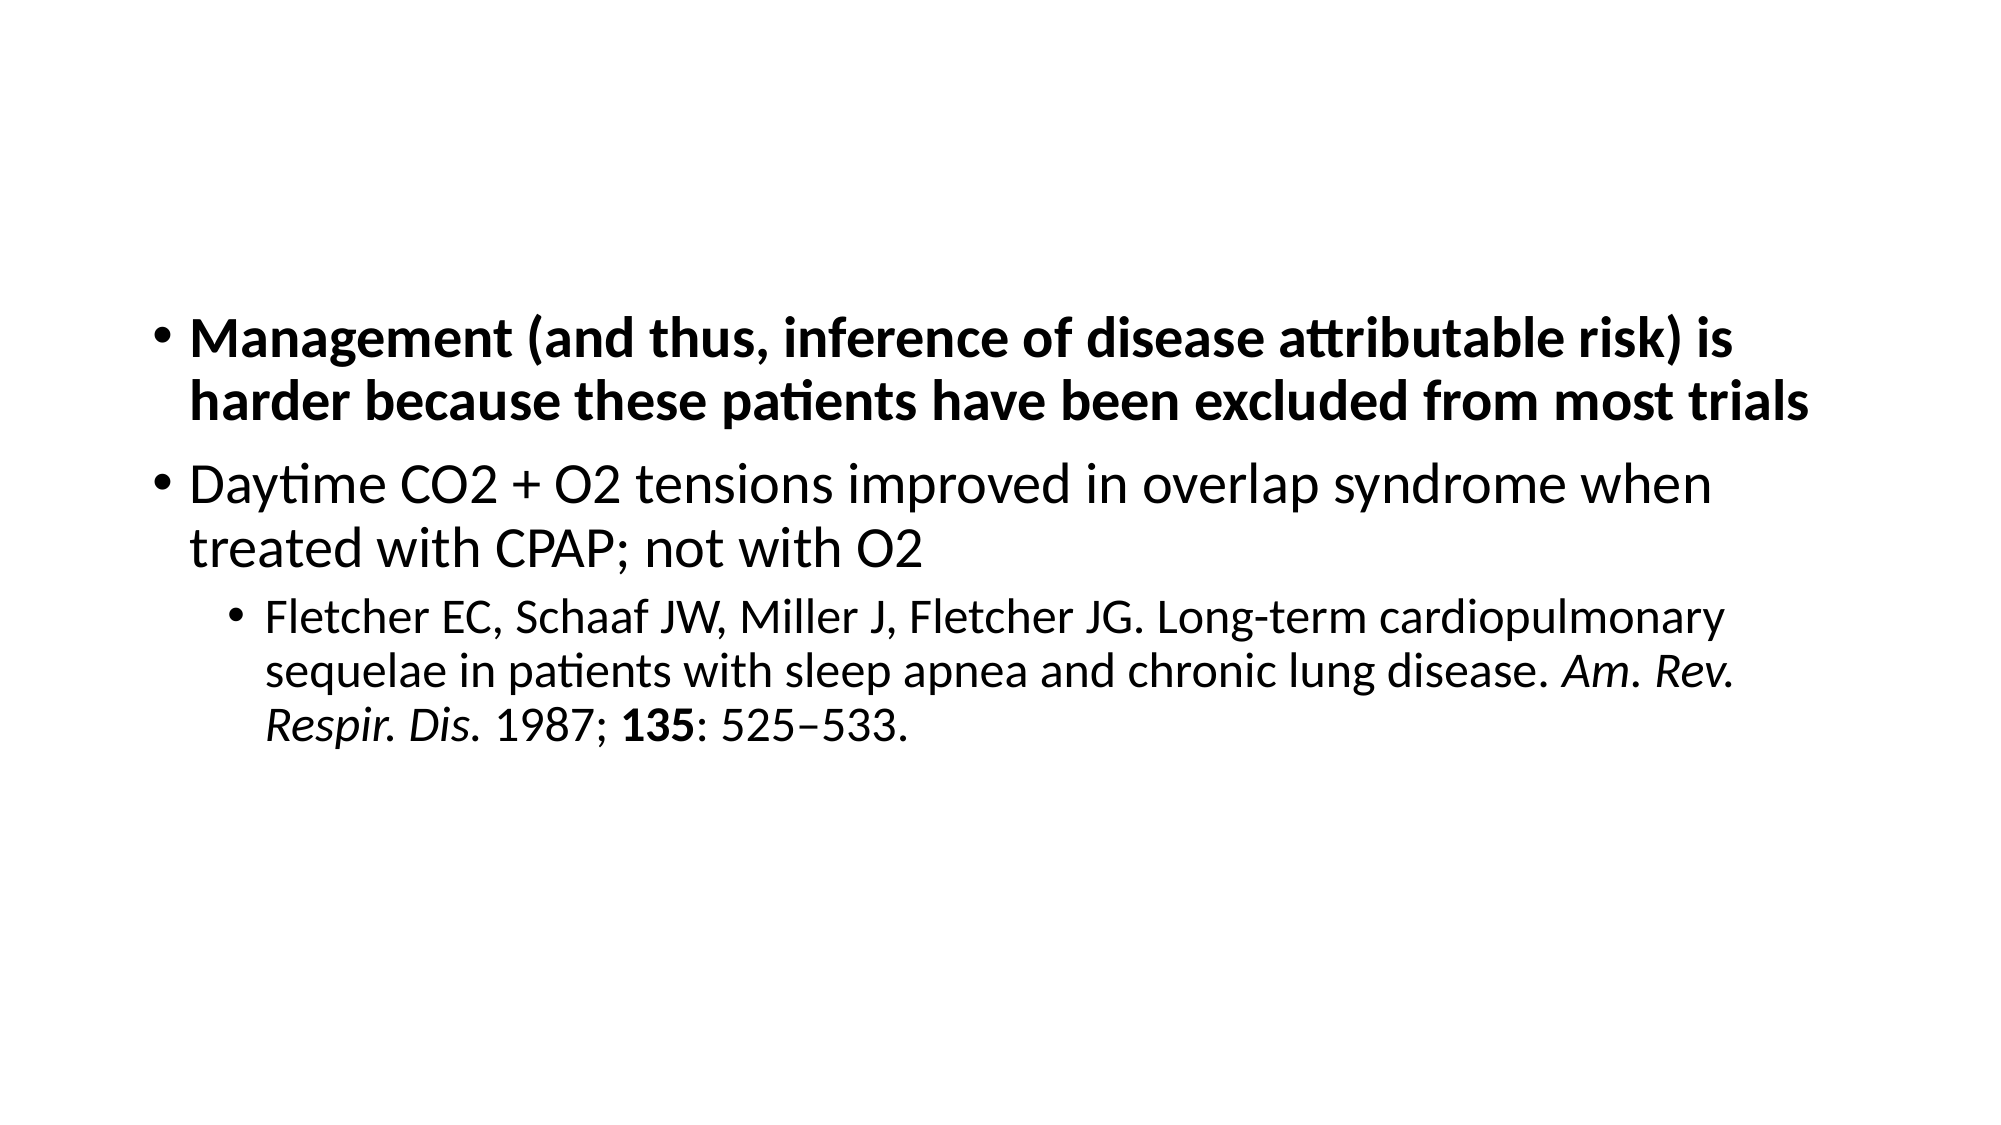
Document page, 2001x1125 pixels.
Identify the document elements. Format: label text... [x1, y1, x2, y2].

list Management (and thus, inference of disease attributable risk) is harder because these patients have been excluded from most trials Daytime CO2 + O2 tensions improved in overlap syndrome when treated with CPAP; not with O2 Fletcher EC, Schaaf JW, Miller J, Fletcher JG. Long-term cardiopulmonary sequelae in patients with sleep apnea and chronic lung disease. Am. Rev. Respir. Dis. 1987; 135: 525–533. [137, 299, 1863, 1014]
